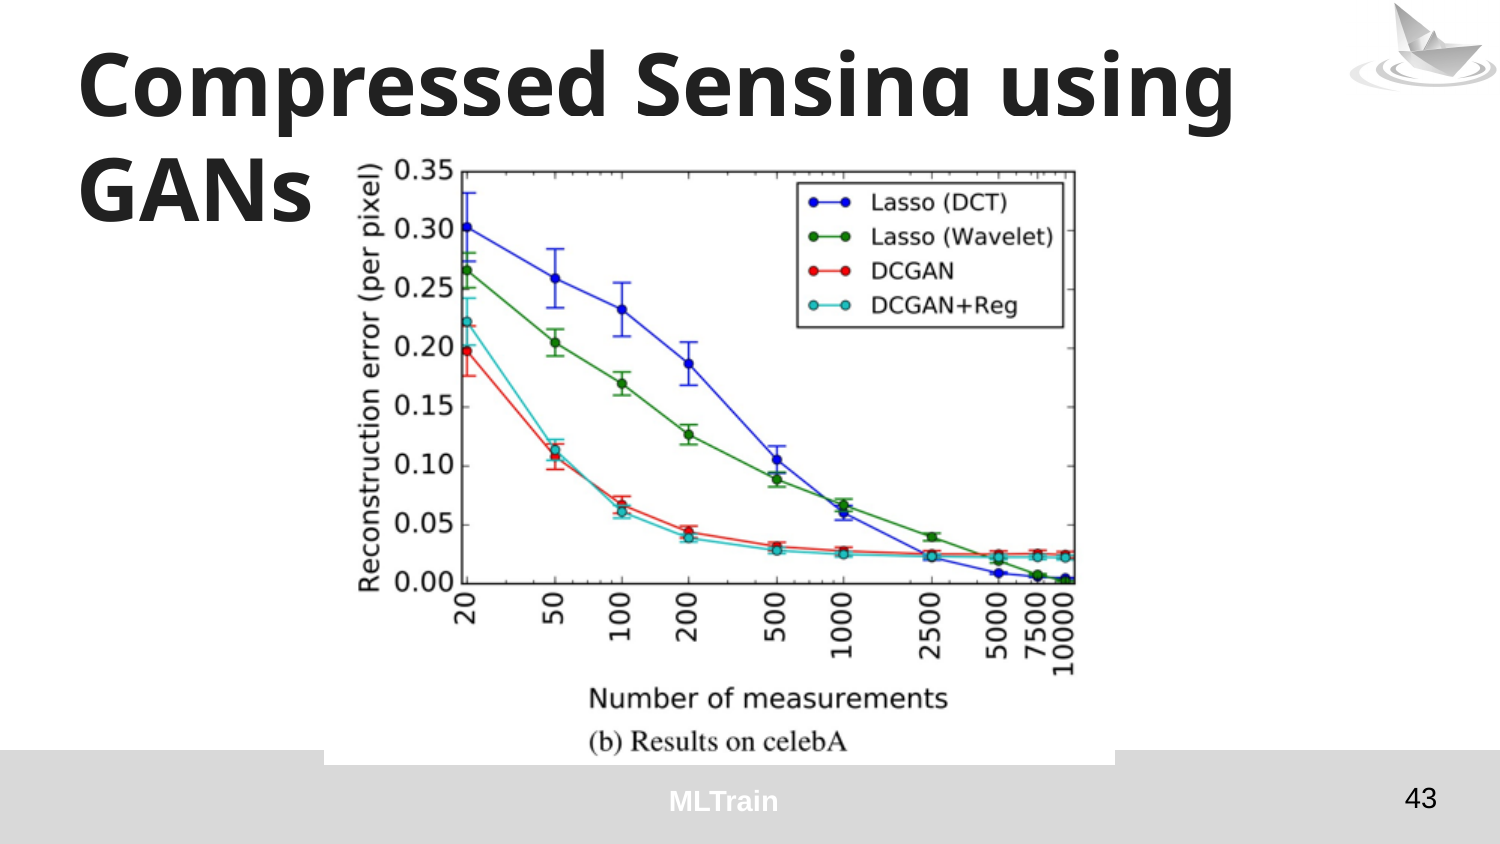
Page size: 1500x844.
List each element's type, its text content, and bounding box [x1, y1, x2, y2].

picture [1346, 0, 1500, 95]
slide_number ‹#› [1389, 764, 1480, 830]
title Compressed Sensing using GANs [61, 13, 1459, 145]
picture [324, 115, 1115, 766]
